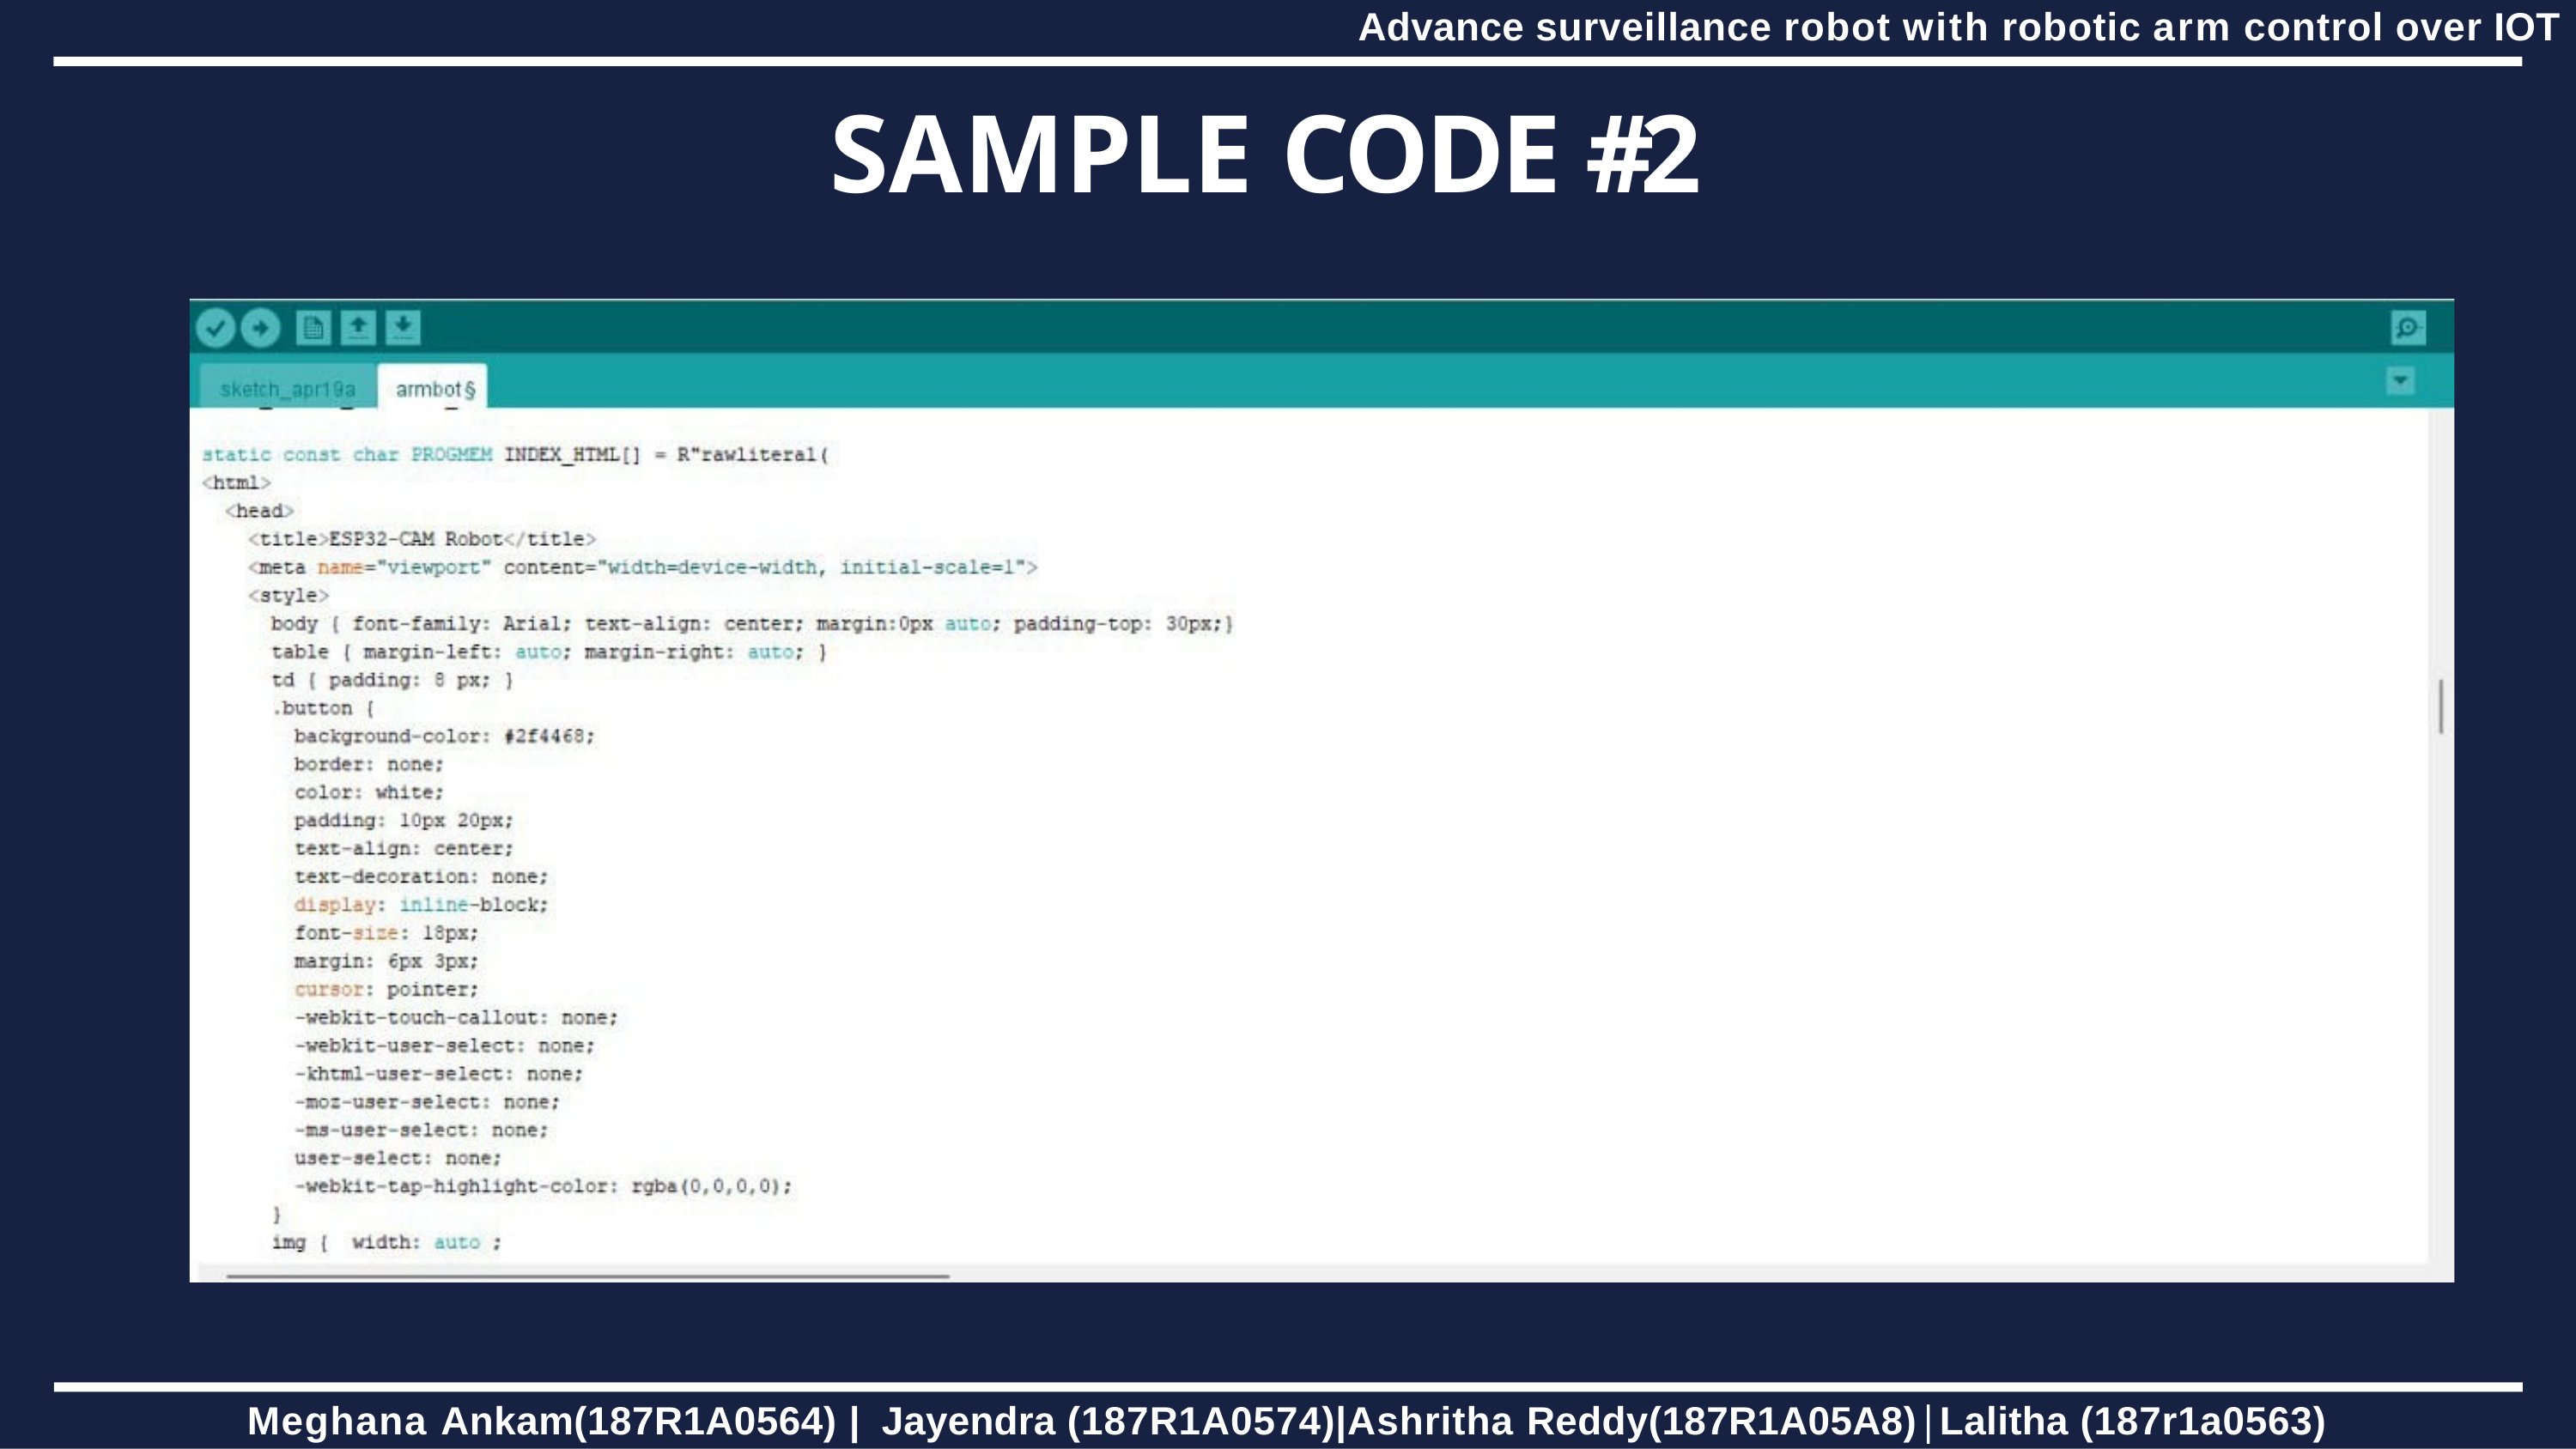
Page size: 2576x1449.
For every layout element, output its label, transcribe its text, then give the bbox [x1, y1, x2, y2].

text_box Advance surveillance robot with robotic arm control over IOT [1356, 0, 2563, 49]
footer Meghana Ankam(187R1A0564) | Jayendra (187R1A0574)|Ashritha Reddy(187R1A05A8)|Lalitha (187r1a0563) [245, 1391, 2330, 1449]
text_box SAMPLE CODE #2 [828, 83, 1816, 215]
text_box [189, 299, 2455, 1282]
